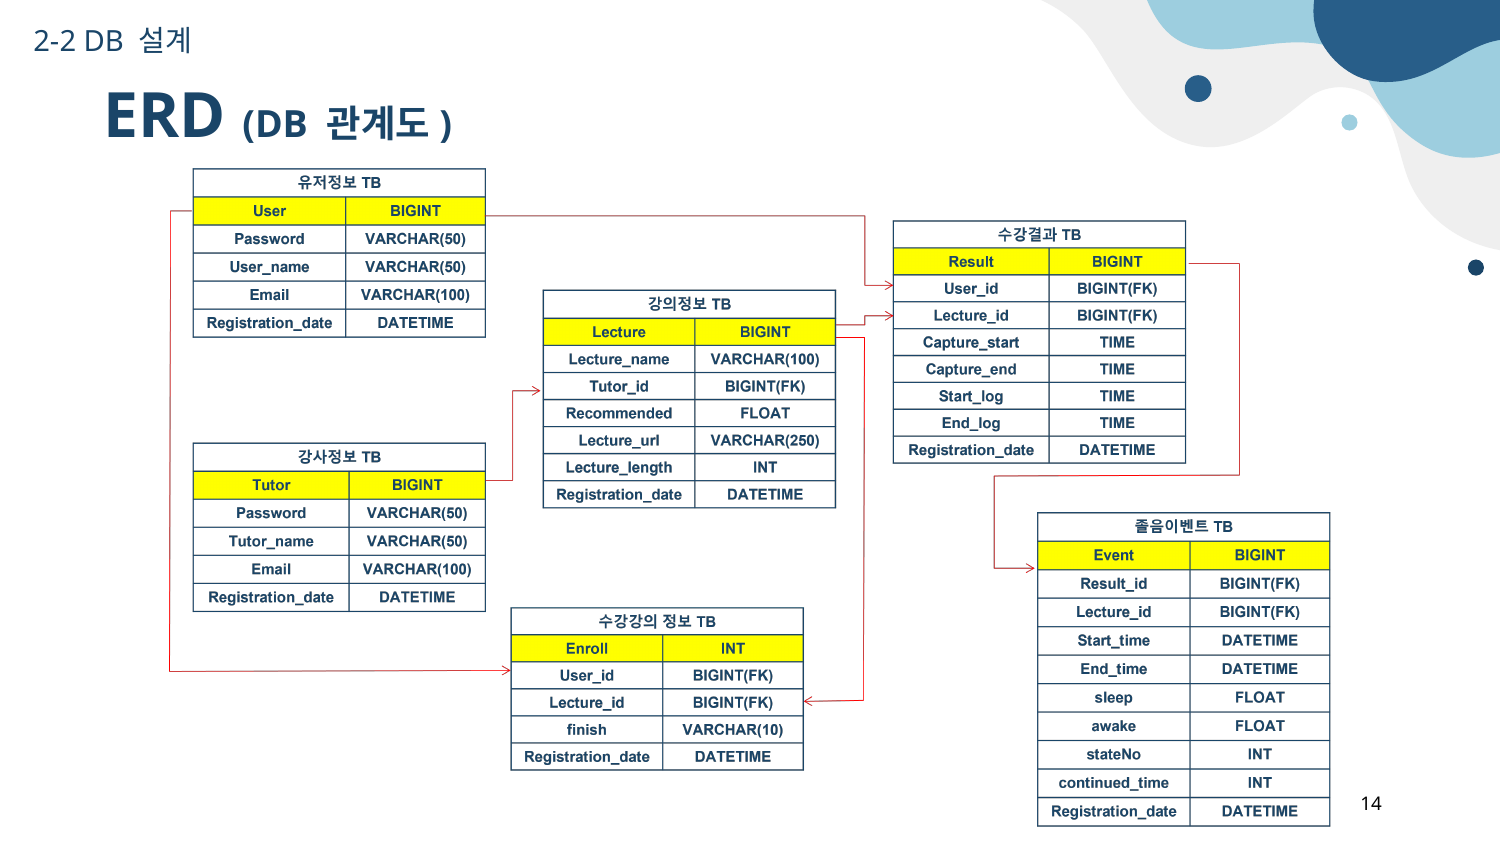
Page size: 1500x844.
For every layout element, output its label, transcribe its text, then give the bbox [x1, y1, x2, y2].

picture [169, 168, 1331, 829]
title ERD (DB 관계도) [88, 59, 1412, 154]
slide_number 14 [1336, 782, 1397, 828]
text_box 2-2 DB 설계 [18, 15, 422, 65]
